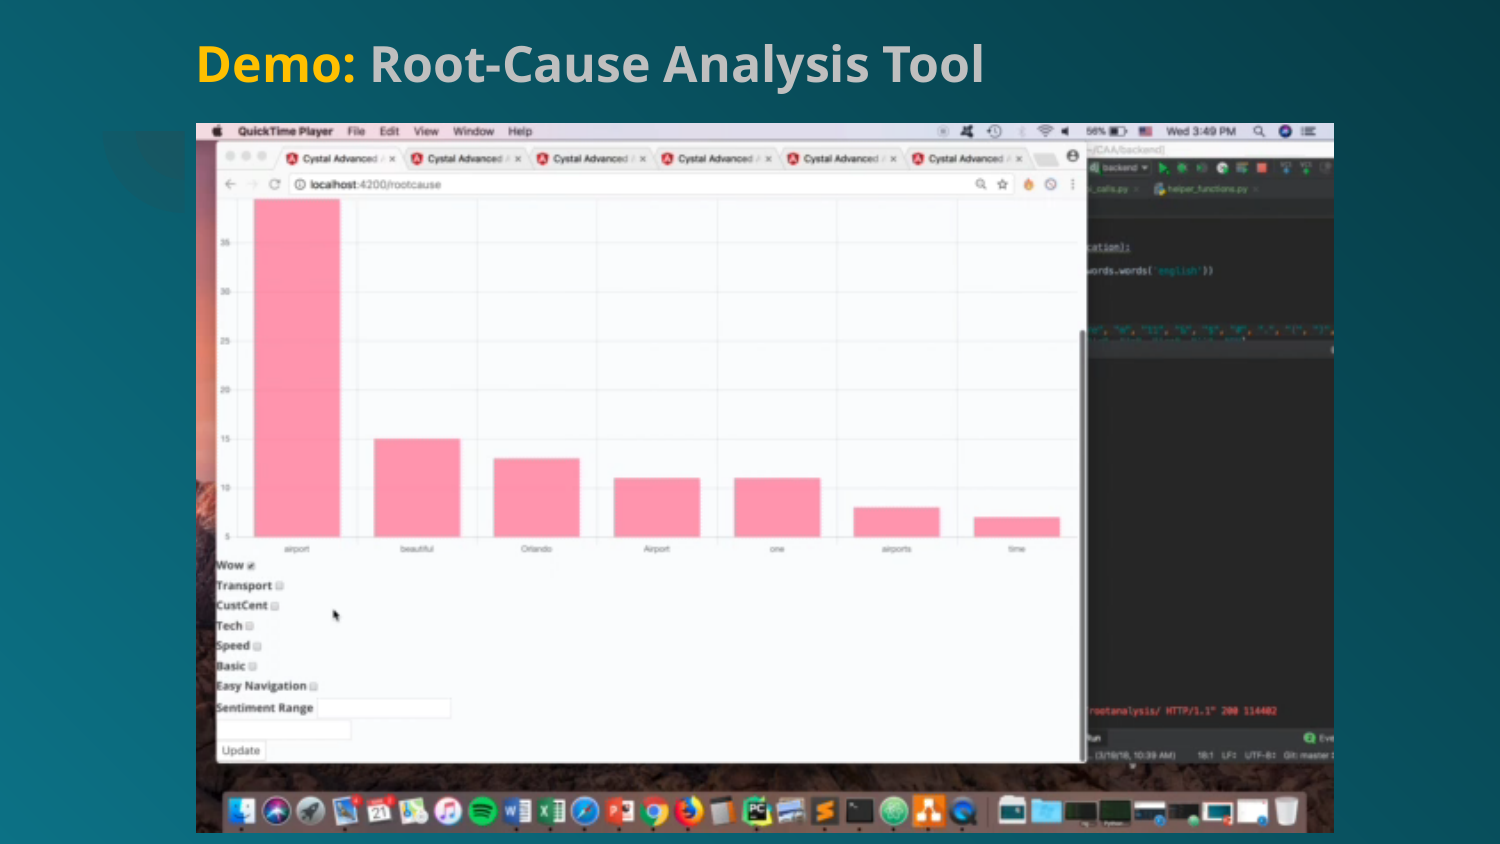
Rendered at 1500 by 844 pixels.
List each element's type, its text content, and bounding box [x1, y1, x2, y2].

title Demo: Root-Cause Analysis Tool [180, 17, 1334, 119]
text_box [195, 121, 1335, 835]
